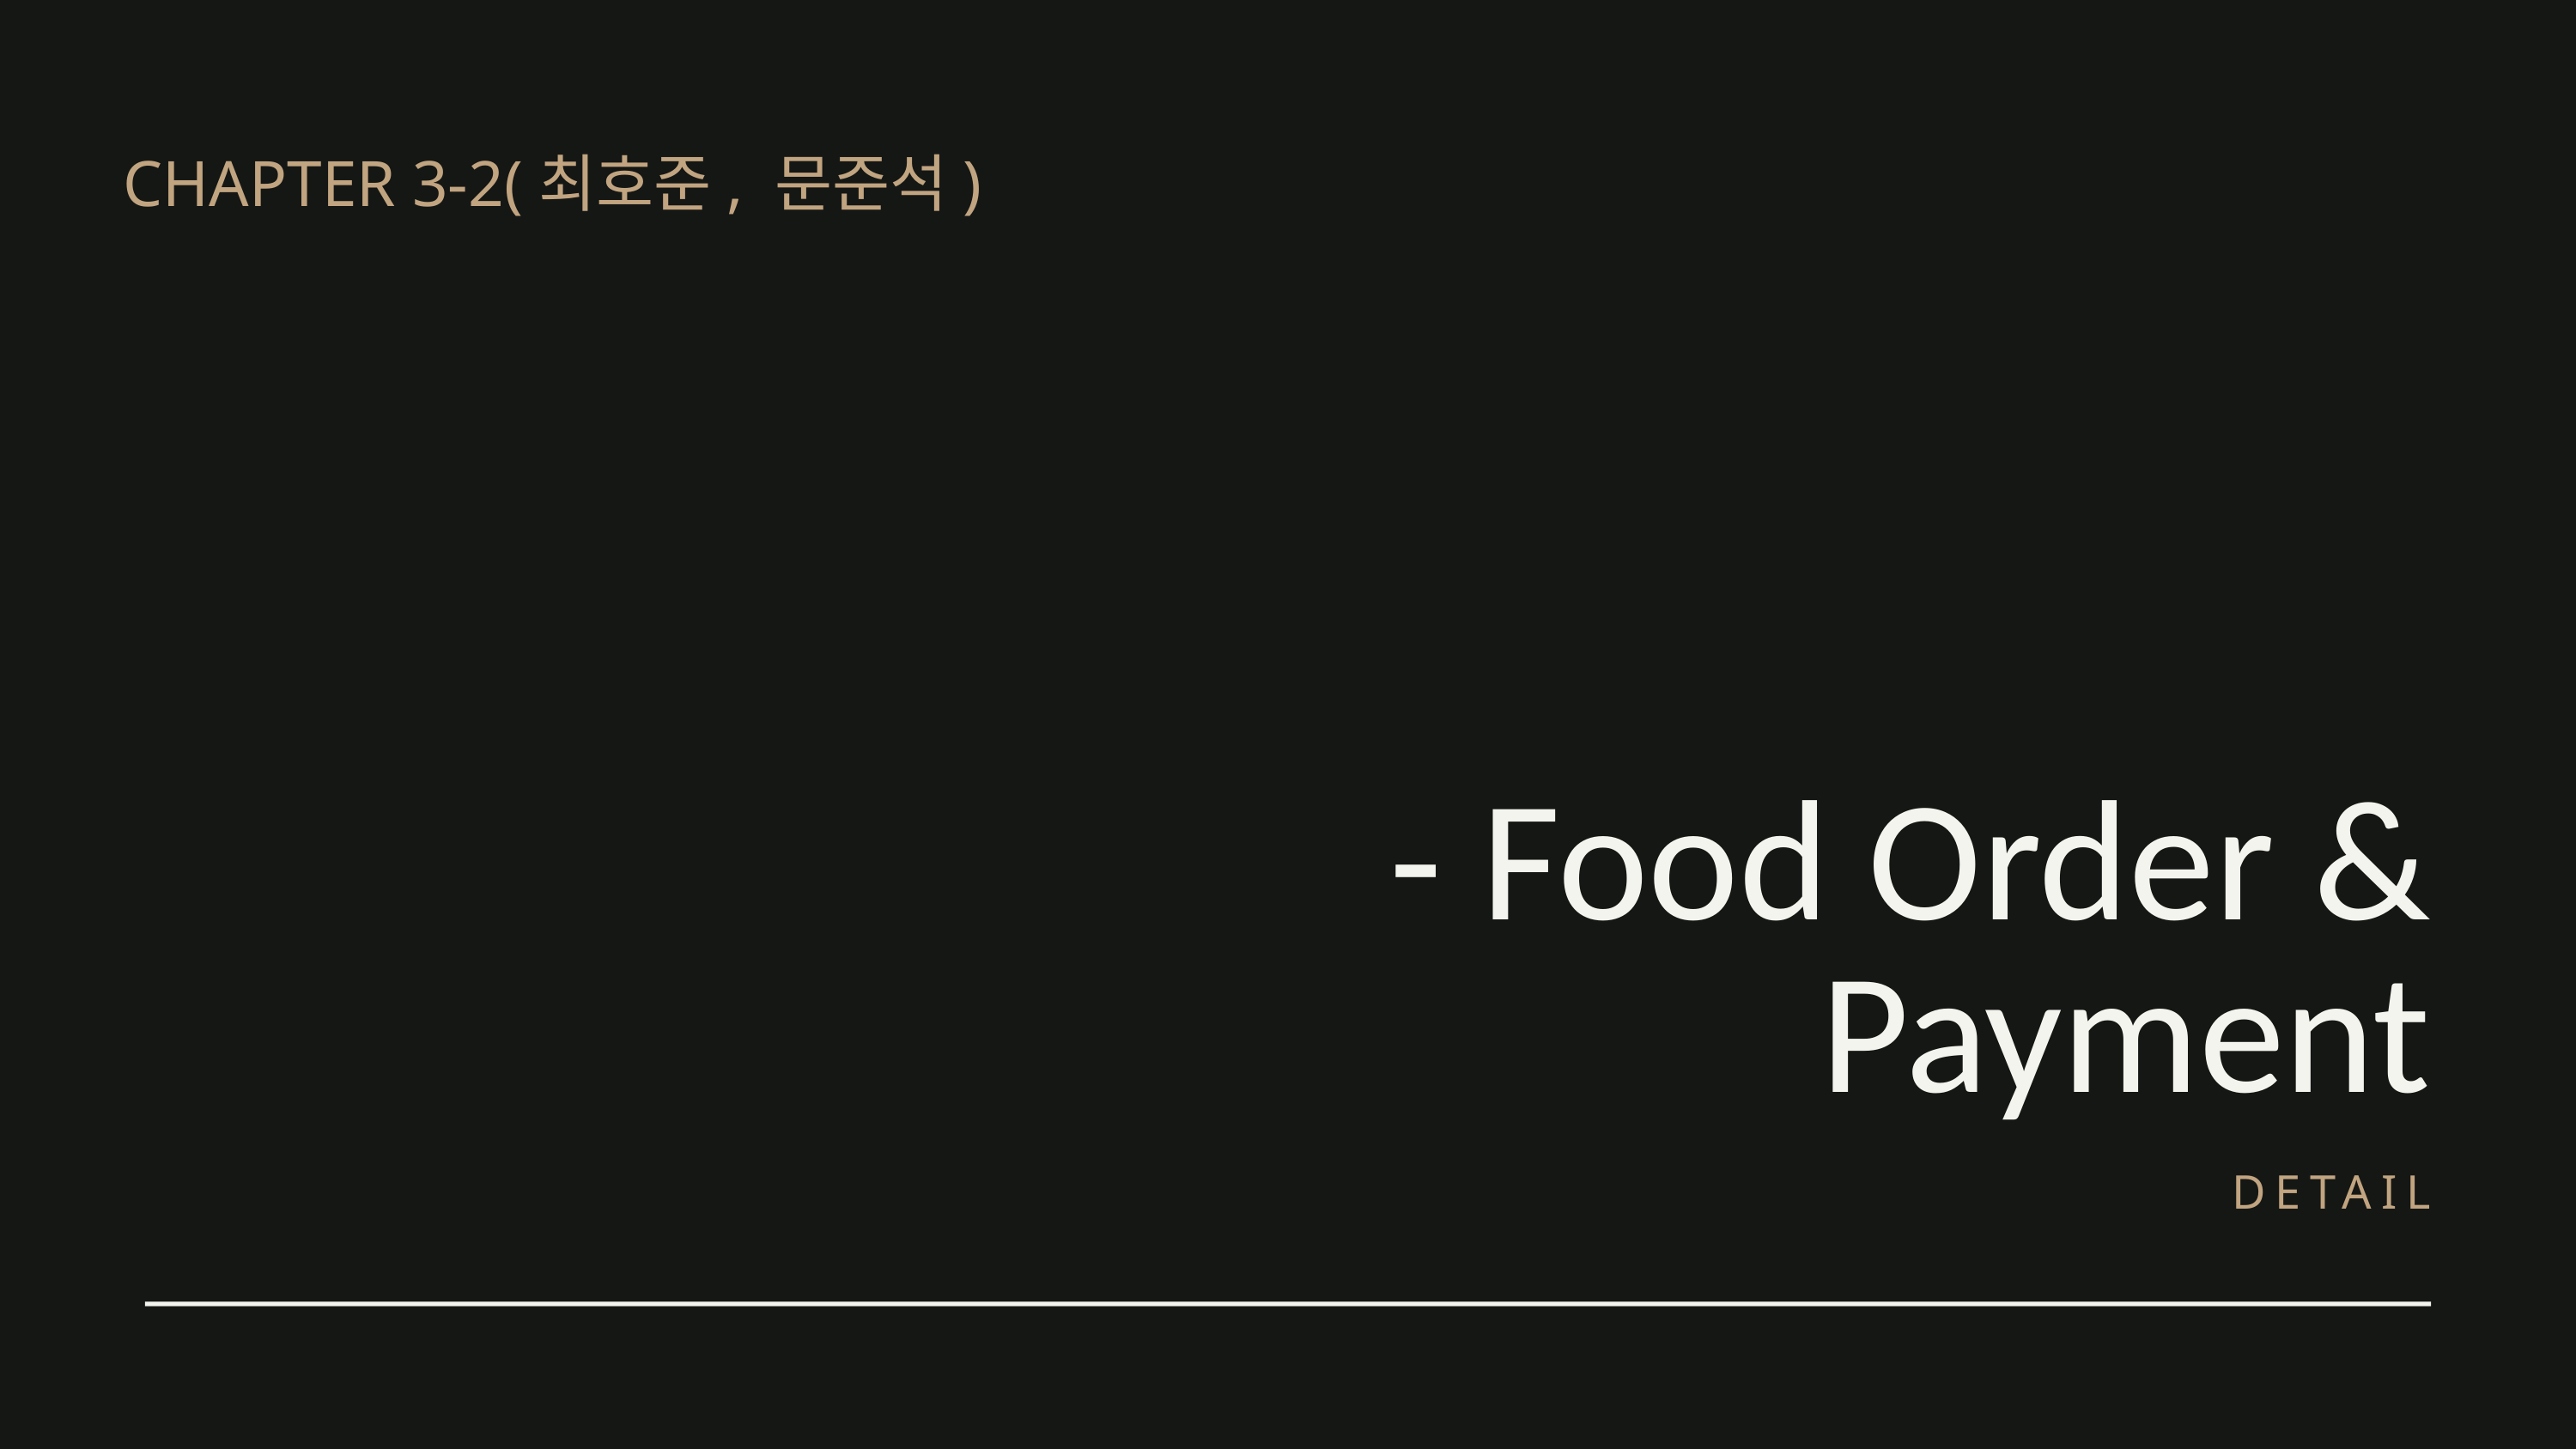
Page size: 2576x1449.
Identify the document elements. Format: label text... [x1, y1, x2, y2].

text_box - Food Order & Payment [869, 782, 2432, 1127]
text_box [144, 1301, 2432, 1307]
text_box DETAIL [1077, 1161, 2432, 1218]
text_box CHAPTER 3-2(최호준, 문준석) [123, 149, 1478, 220]
